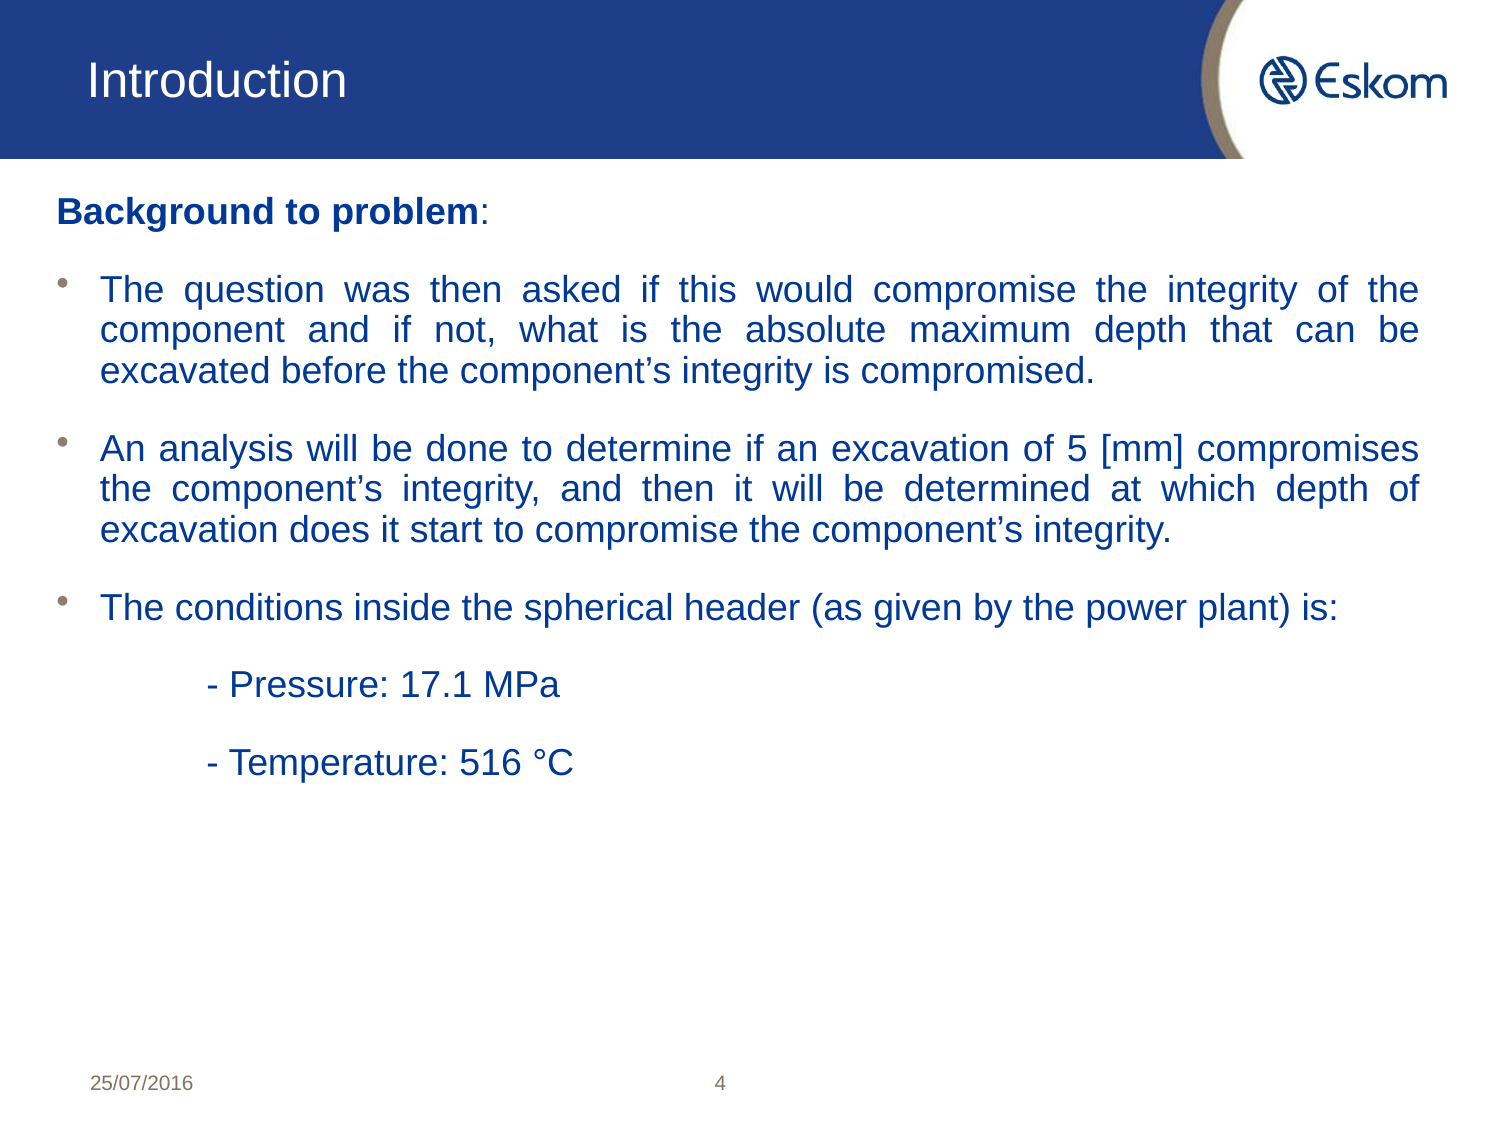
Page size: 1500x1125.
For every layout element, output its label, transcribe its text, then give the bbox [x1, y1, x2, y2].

picture [0, 0, 1246, 159]
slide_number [75, 1058, 361, 1103]
slide_number 4 [643, 1058, 798, 1103]
title Introduction [71, 27, 1142, 137]
list Background to problem: The question was then asked if this would compromise the integrity of the component and if not, what is the absolute maximum depth that can be excavated before the component’s integrity is compromised. An analysis will be done to determine if an excavation of 5 [mm] compromises the component’s integrity, and then it will be determined at which depth of excavation does it start to compromise the component’s integrity. The conditions inside the spherical header (as given by the power plant) is: - Pressure: 17.1 MPa - Temperature: 516 °C [41, 184, 1436, 1013]
picture [1257, 55, 1450, 105]
